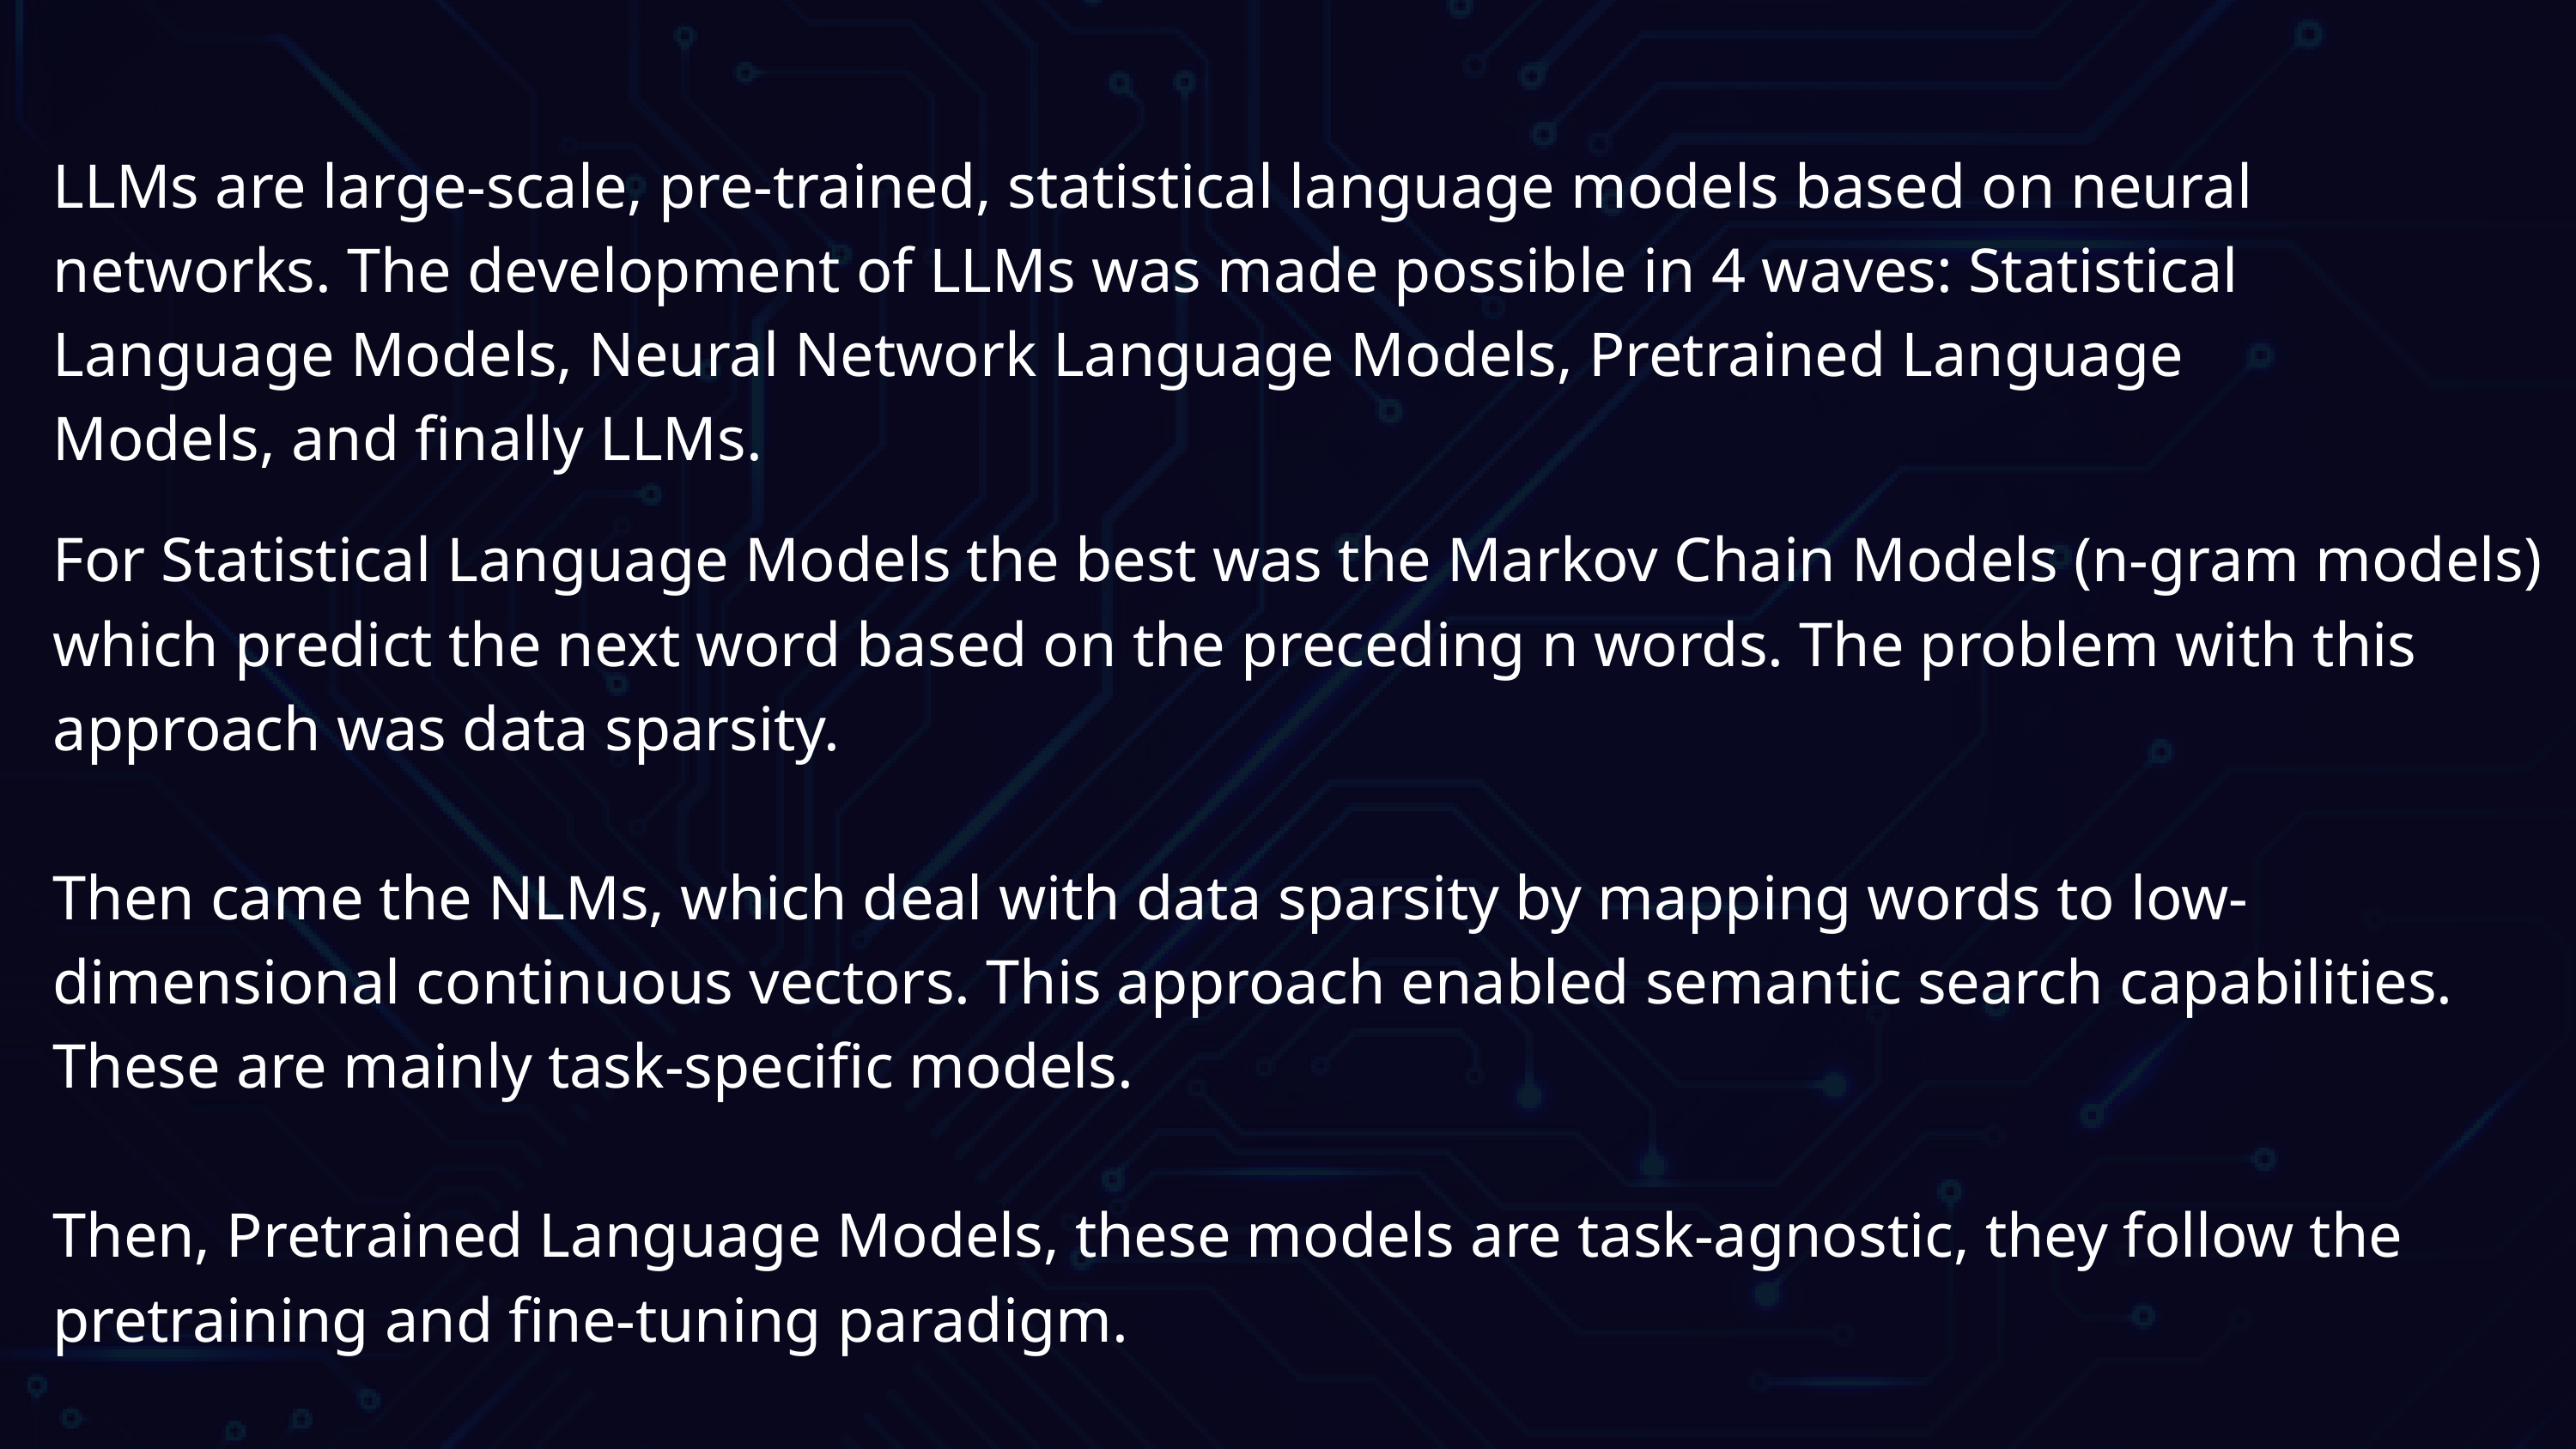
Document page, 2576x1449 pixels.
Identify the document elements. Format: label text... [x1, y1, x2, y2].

text_box LLMs are large-scale, pre-trained, statistical language models based on neural networks. The development of LLMs was made possible in 4 waves: Statistical Language Models, Neural Network Language Models, Pretrained Language Models, and finally LLMs. [52, 135, 2383, 473]
text_box [0, 0, 2576, 1449]
text_box For Statistical Language Models the best was the Markov Chain Models (n-gram models) which predict the next word based on the preceding n words. The problem with this approach was data sparsity. Then came the NLMs, which deal with data sparsity by mapping words to low-dimensional continuous vectors. This approach enabled semantic search capabilities. These are mainly task-specific models. Then, Pretrained Language Models, these models are task-agnostic, they follow the pretraining and fine-tuning paradigm. [52, 509, 2576, 1355]
